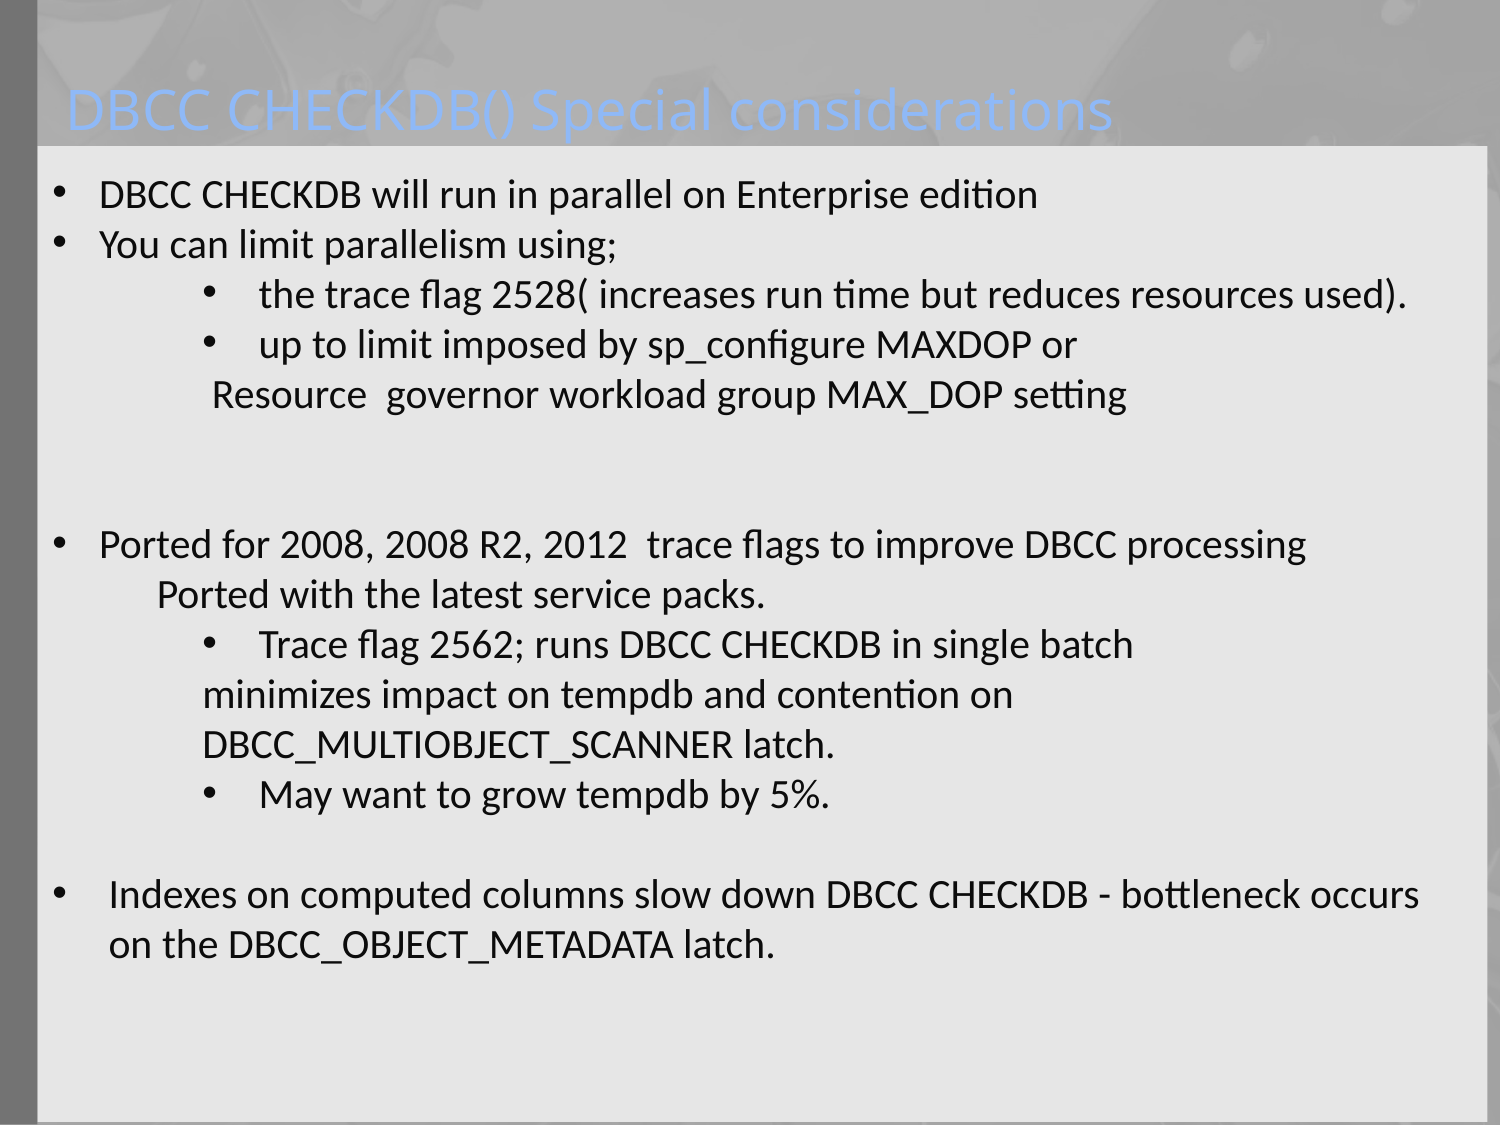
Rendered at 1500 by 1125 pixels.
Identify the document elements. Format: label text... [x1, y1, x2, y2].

text_box DBCC CHECKDB will run in parallel on Enterprise edition You can limit parallelism using; the trace flag 2528( increases run time but reduces resources used). up to limit imposed by sp_configure MAXDOP or Resource governor workload group MAX_DOP setting Ported for 2008, 2008 R2, 2012 trace flags to improve DBCC processing Ported with the latest service packs. Trace flag 2562; runs DBCC CHECKDB in single batch minimizes impact on tempdb and contention on DBCC_MULTIOBJECT_SCANNER latch. May want to grow tempdb by 5%. Indexes on computed columns slow down DBCC CHECKDB - bottleneck occurs on the DBCC_OBJECT_METADATA latch. [35, 144, 1490, 1124]
title DBCC CHECKDB() Special considerations [50, 19, 1325, 150]
